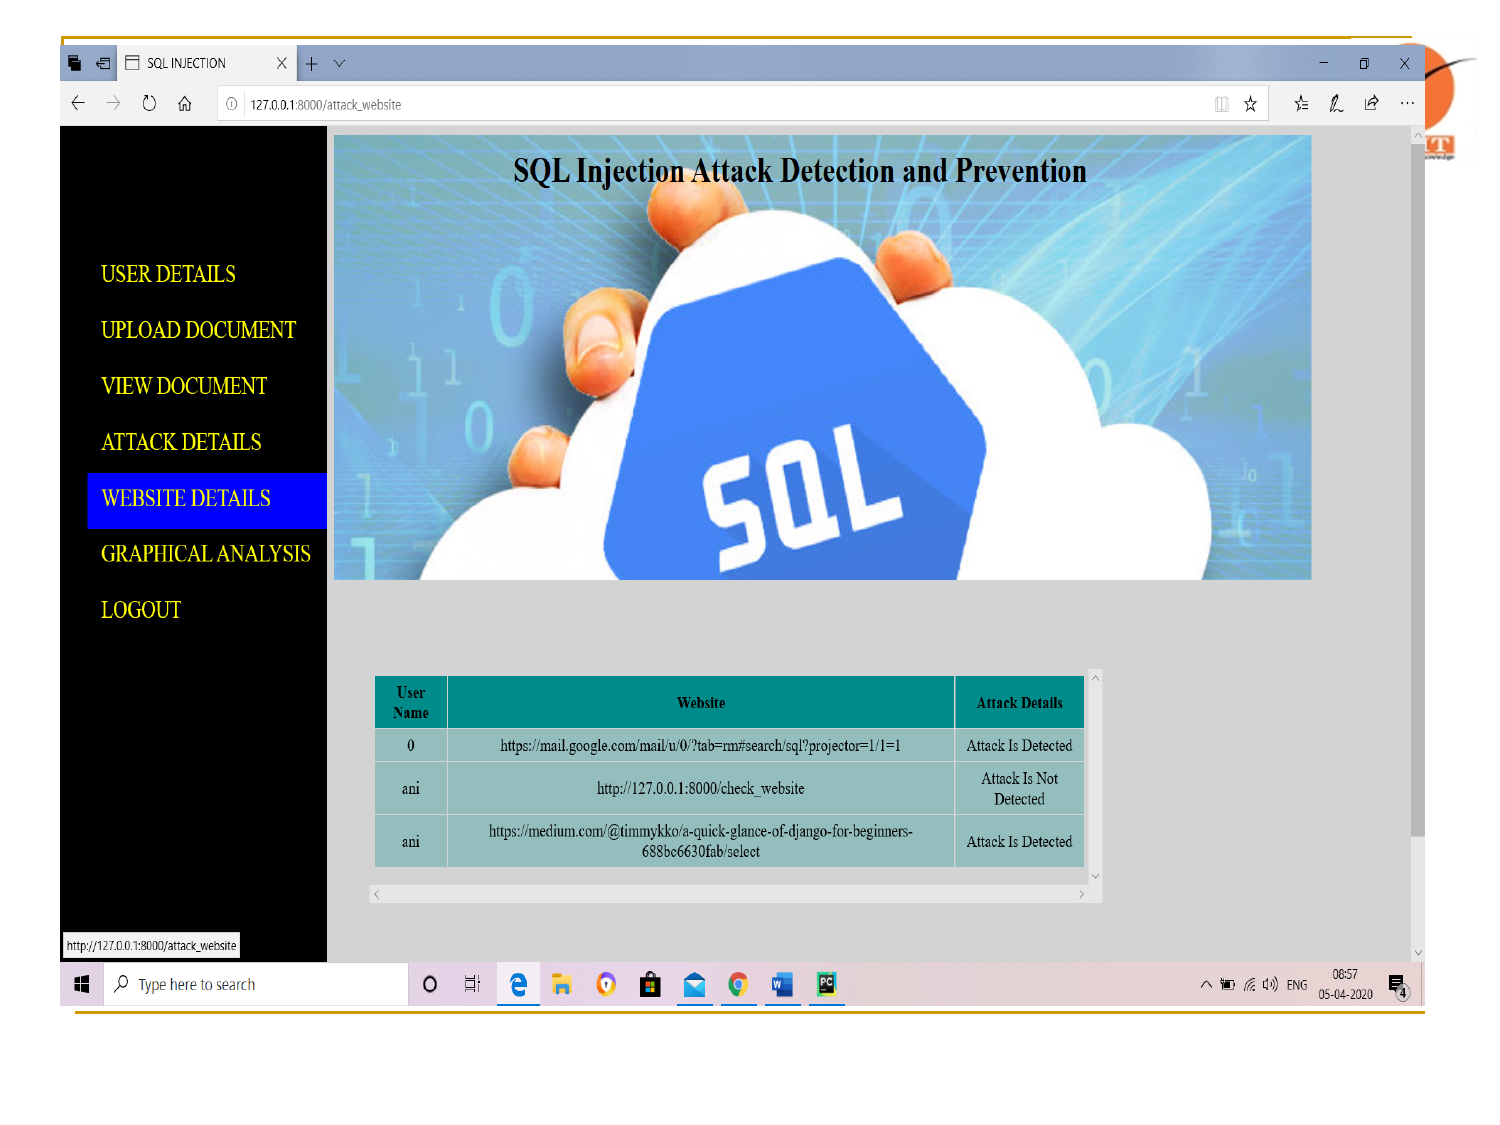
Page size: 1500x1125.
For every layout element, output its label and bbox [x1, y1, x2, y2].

picture [60, 37, 1478, 1006]
